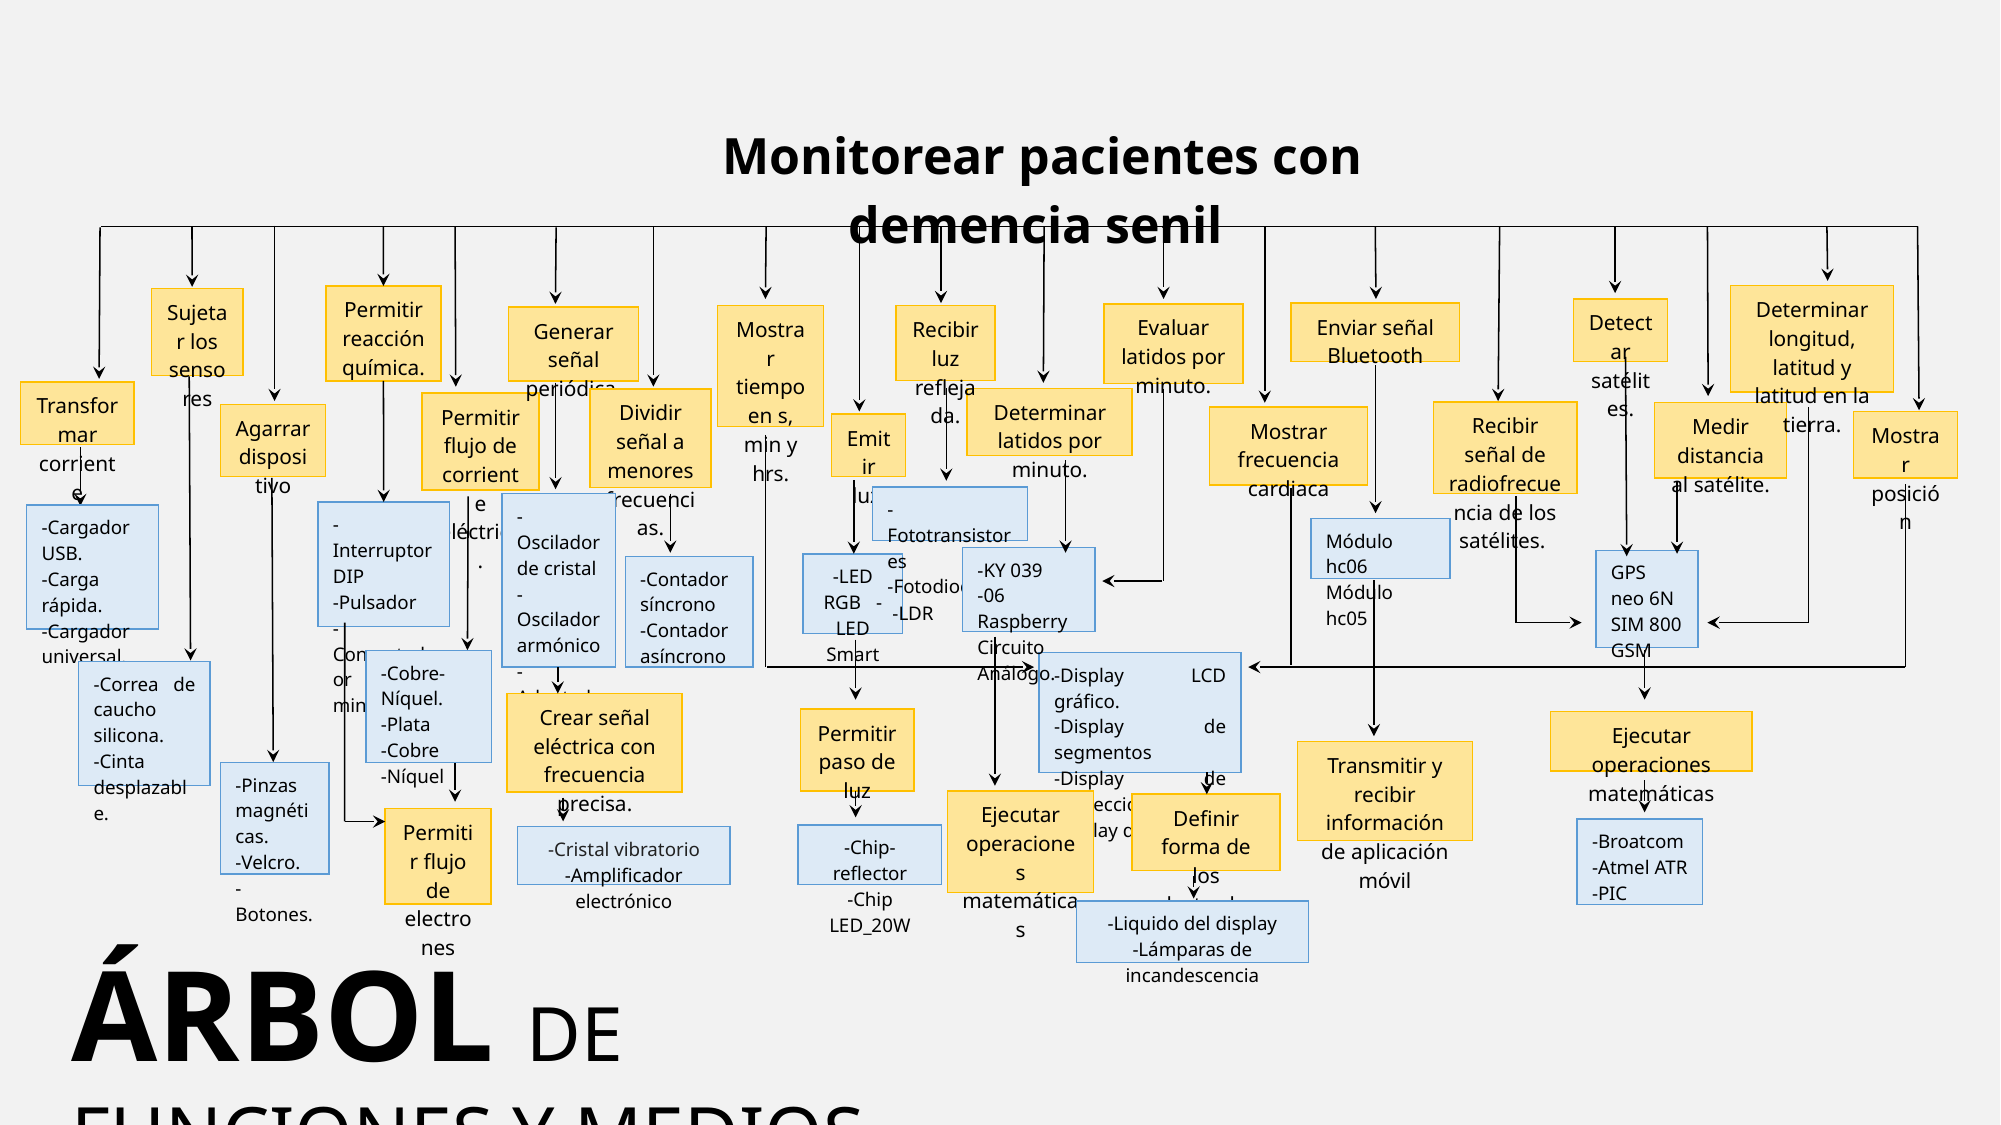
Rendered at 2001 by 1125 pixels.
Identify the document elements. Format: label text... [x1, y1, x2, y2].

text_box -Cargador USB. -Carga rápida. -Cargador universal. [26, 504, 159, 630]
text_box Sujetar los sensores [151, 288, 244, 376]
text_box Monitorear pacientes con demencia senil [695, 108, 1390, 187]
text_box Permitir flujo de electrones [384, 808, 492, 905]
text_box Mostrar posición [1853, 411, 1958, 478]
text_box -Display LCD gráfico. -Display de segmentos -Display de proyección -Display de matriz. [1039, 652, 1241, 773]
text_box Determinar longitud, latitud y latitud en la tierra. [1730, 285, 1894, 392]
text_box -Pinzas magnéticas. -Velcro. -Botones. [220, 762, 329, 875]
text_box -Contador síncrono -Contador asíncrono [625, 556, 754, 667]
text_box -Broatcom -Atmel ATR -PIC [1577, 819, 1703, 905]
text_box Permitir flujo de corriente eléctrica. [421, 392, 539, 491]
text_box Evaluar latidos por minuto. [1103, 303, 1243, 384]
text_box Enviar señal Bluetooth [1291, 303, 1460, 362]
text_box -KY 039 -06 Raspberry Circuito Análogo. [962, 547, 1096, 632]
text_box ÁRBOL DE FUNCIONES Y MEDIOS [56, 928, 945, 1096]
text_box -Chip-reflector -Chip LED_20W [798, 824, 942, 885]
text_box Definir forma de los electrodos [1132, 794, 1280, 871]
text_box Permitir paso de luz [800, 709, 914, 792]
text_box -Cristal vibratorio -Amplificador electrónico [517, 826, 730, 885]
text_box Ejecutar operaciones matemáticas [1550, 711, 1752, 772]
text_box -Fototransistores -Fotodiodos -LDR [872, 486, 1028, 541]
text_box Módulo hc06 Módulo hc05 [1310, 518, 1451, 579]
text_box Crear señal eléctrica con frecuencia precisa. [507, 693, 683, 793]
text_box GPS neo 6N SIM 800 GSM [1595, 550, 1699, 648]
text_box Recibir luz reflejada. [895, 305, 995, 381]
text_box Permitir reacción química. [325, 285, 441, 381]
text_box Detectar satélites. [1573, 298, 1668, 362]
text_box Dividir señal a menores frecuencias. [589, 388, 711, 488]
text_box -LED RGB -LED Smart [802, 553, 903, 634]
text_box -Interruptor DIP -Pulsador -Conmutador miniatura [317, 501, 450, 627]
text_box Medir distancia al satélite. [1654, 402, 1787, 479]
text_box -Oscilador de cristal -Oscilador armónico -Adaptador de tiempo [501, 493, 616, 667]
text_box -Correa de caucho silicona. -Cinta desplazable. [78, 661, 211, 786]
text_box Emitir luz. [831, 414, 906, 477]
text_box Ejecutar operaciones matemáticas [947, 790, 1094, 893]
text_box Transformar corriente [20, 381, 135, 445]
text_box Agarrar dispositivo [220, 404, 326, 477]
text_box Determinar latidos por minuto. [967, 388, 1133, 456]
text_box Transmitir y recibir información de aplicación móvil [1297, 741, 1473, 841]
text_box Recibir señal de radiofrecuencia de los satélites. [1433, 401, 1577, 494]
text_box Mostrar frecuencia cardiaca [1209, 407, 1368, 486]
text_box -Liquido del display -Lámparas de incandescencia [1076, 901, 1309, 963]
text_box -Cobre-Níquel. -Plata -Cobre -Níquel [365, 650, 492, 763]
text_box Generar señal periódica. [508, 307, 639, 381]
text_box Mostrar tiempo en s, min y hrs. [717, 305, 824, 427]
